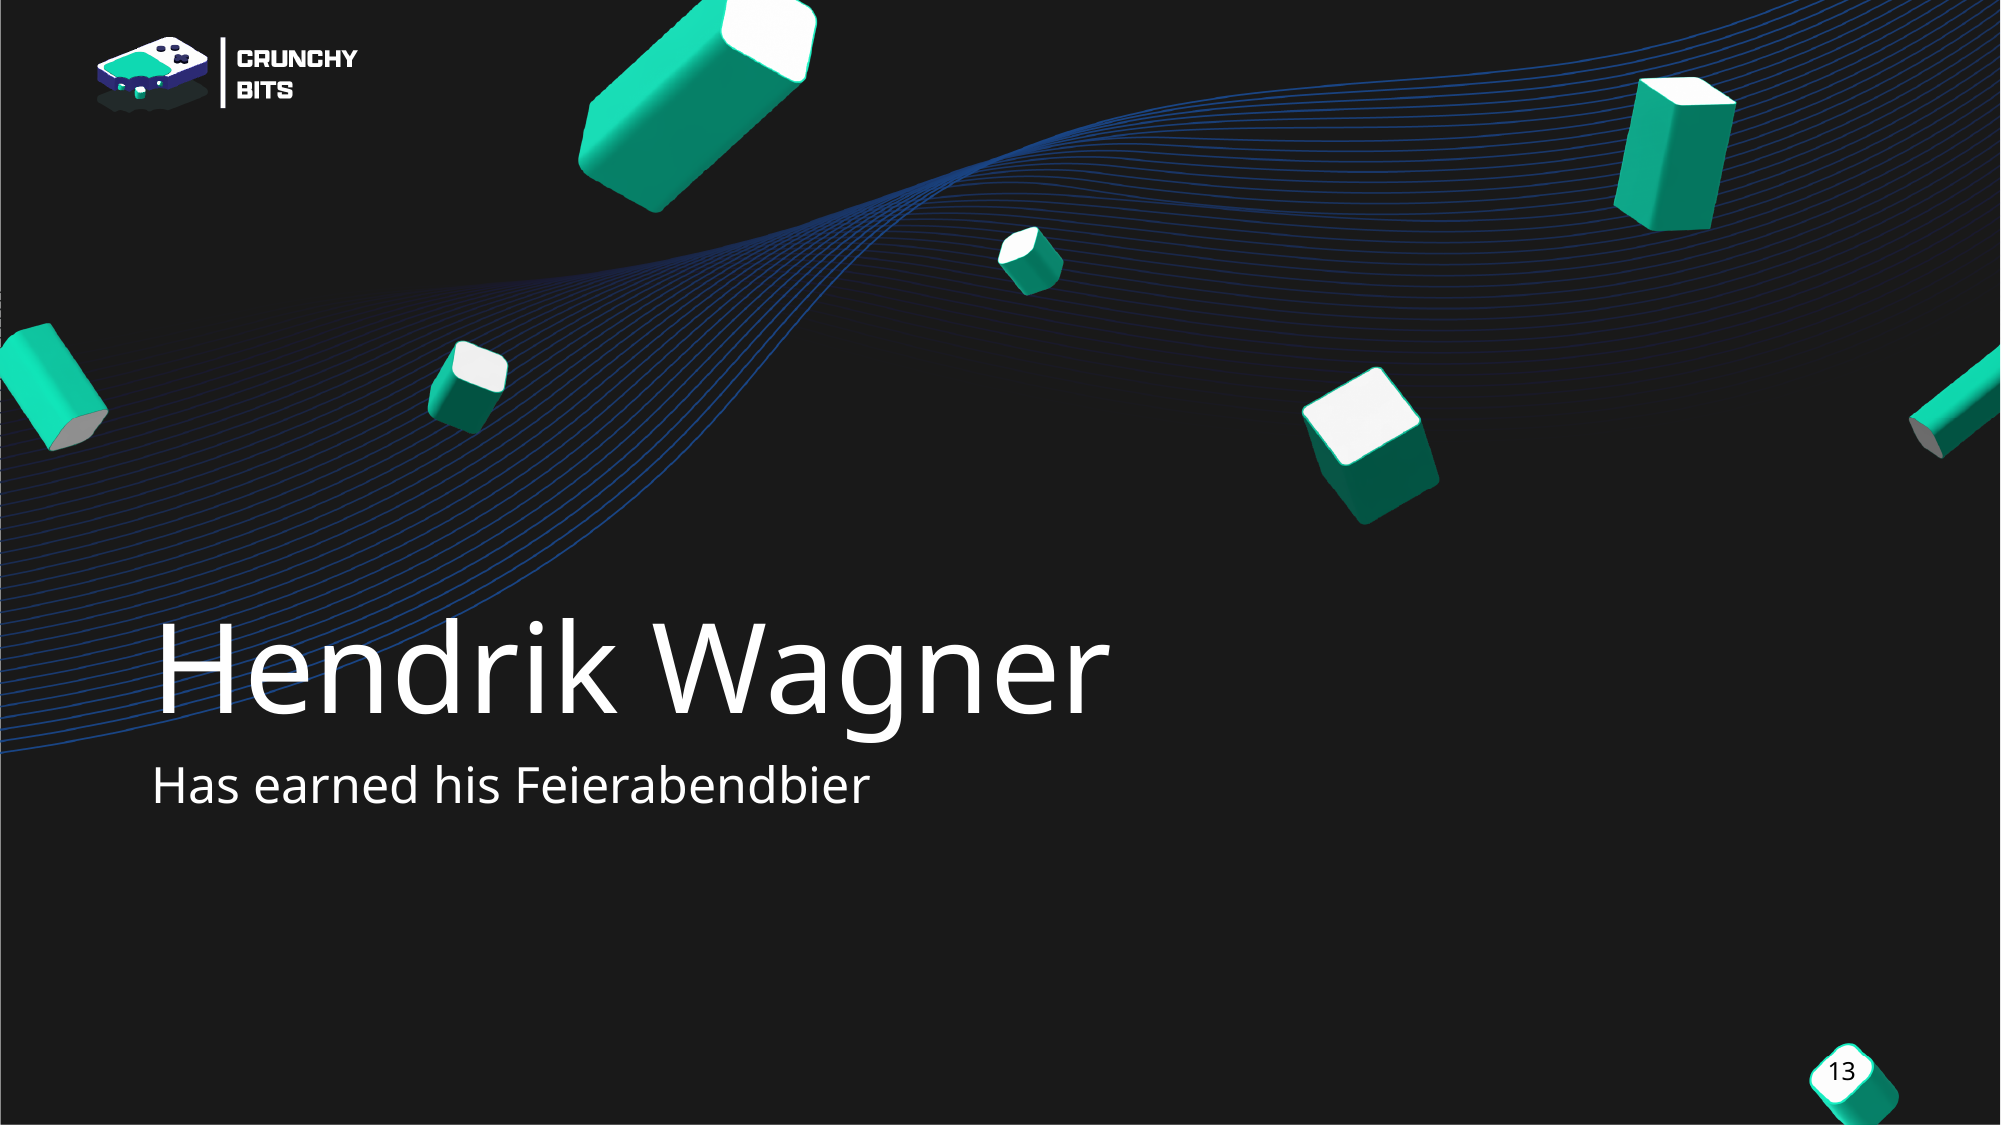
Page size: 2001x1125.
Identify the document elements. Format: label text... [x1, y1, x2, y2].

title Hendrik Wagner [136, 280, 1862, 749]
slide_number 13 [1789, 1042, 1894, 1103]
picture [0, 0, 2001, 1125]
list Has earned his Feierabendbier [136, 752, 1862, 999]
